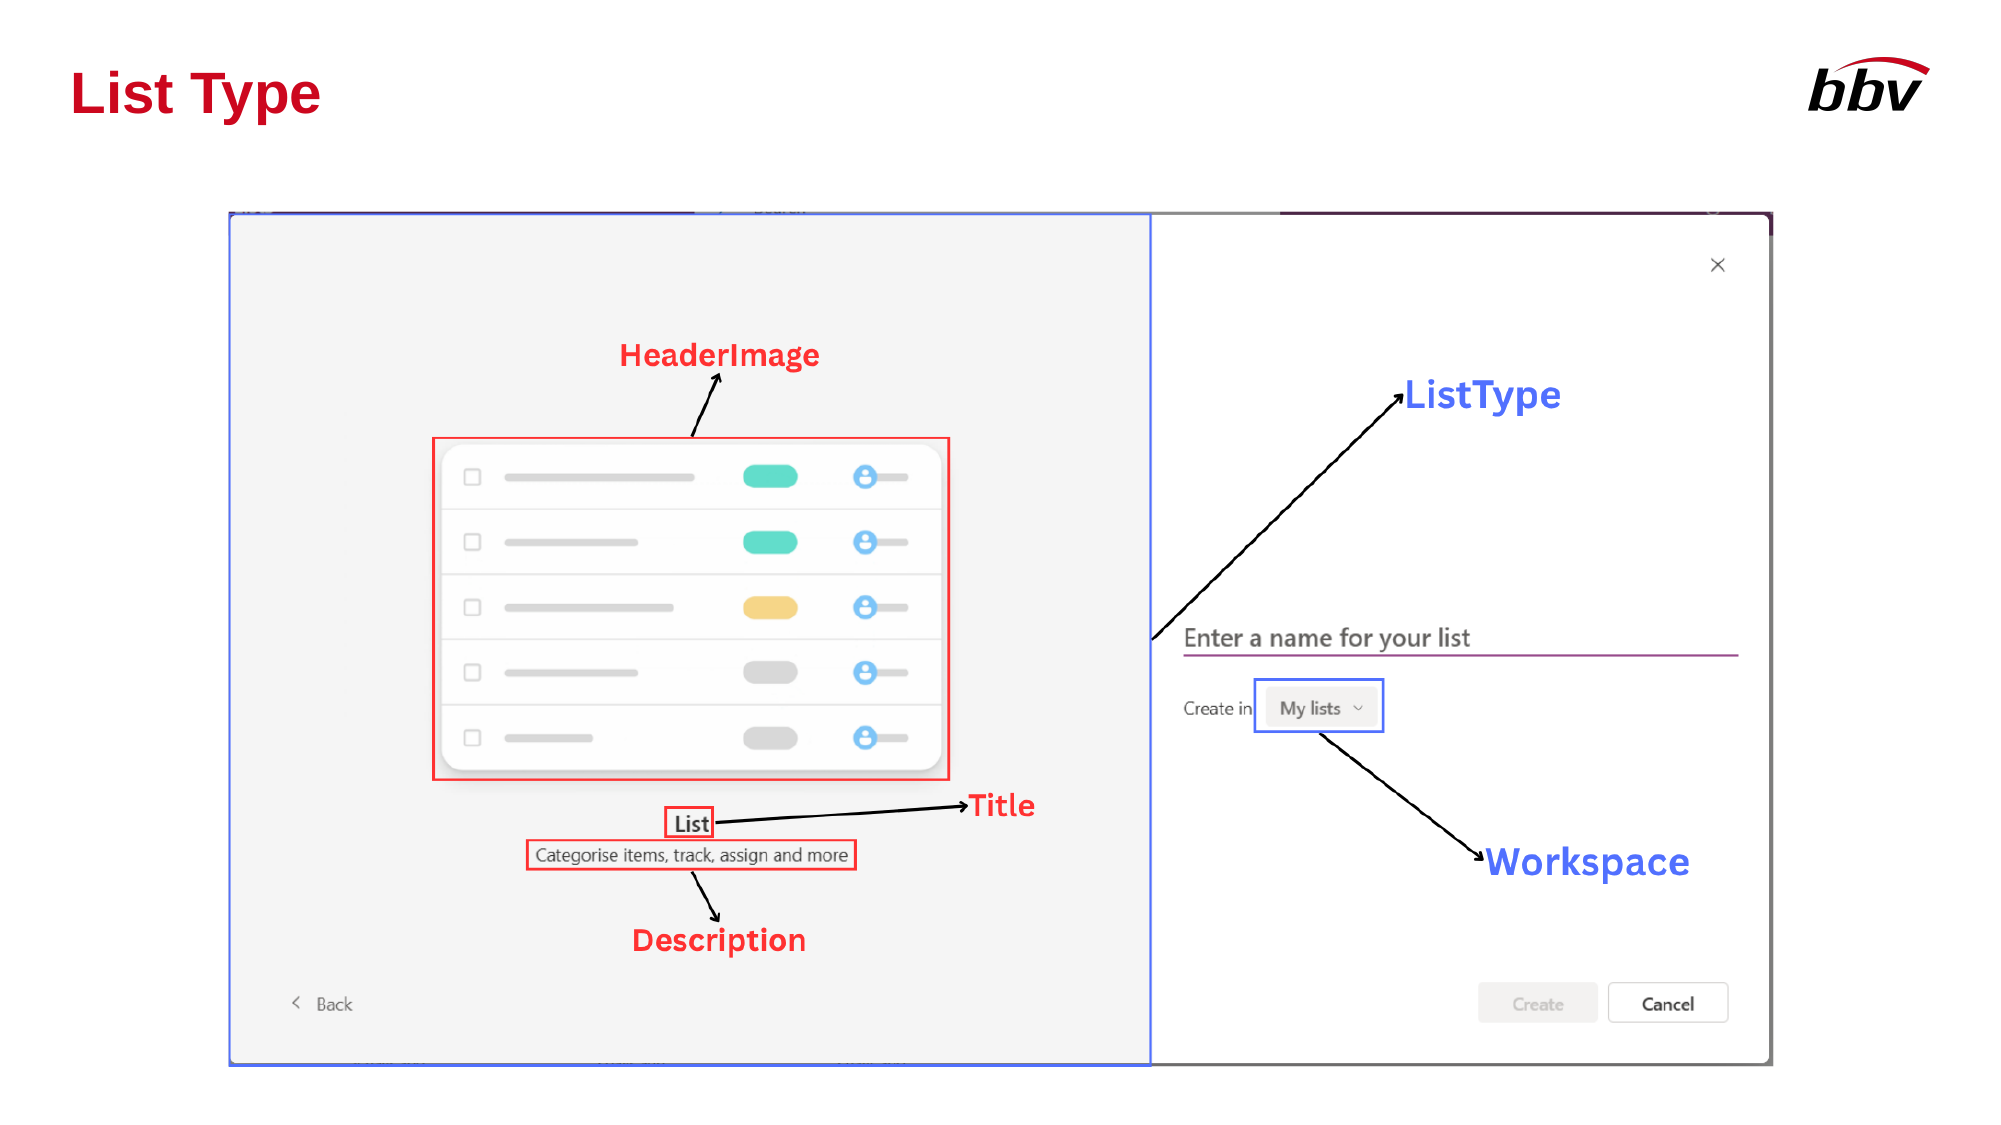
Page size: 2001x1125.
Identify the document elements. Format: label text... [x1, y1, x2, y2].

picture [198, 179, 1794, 1125]
title List Type [70, 0, 1666, 181]
picture [1808, 57, 1930, 111]
